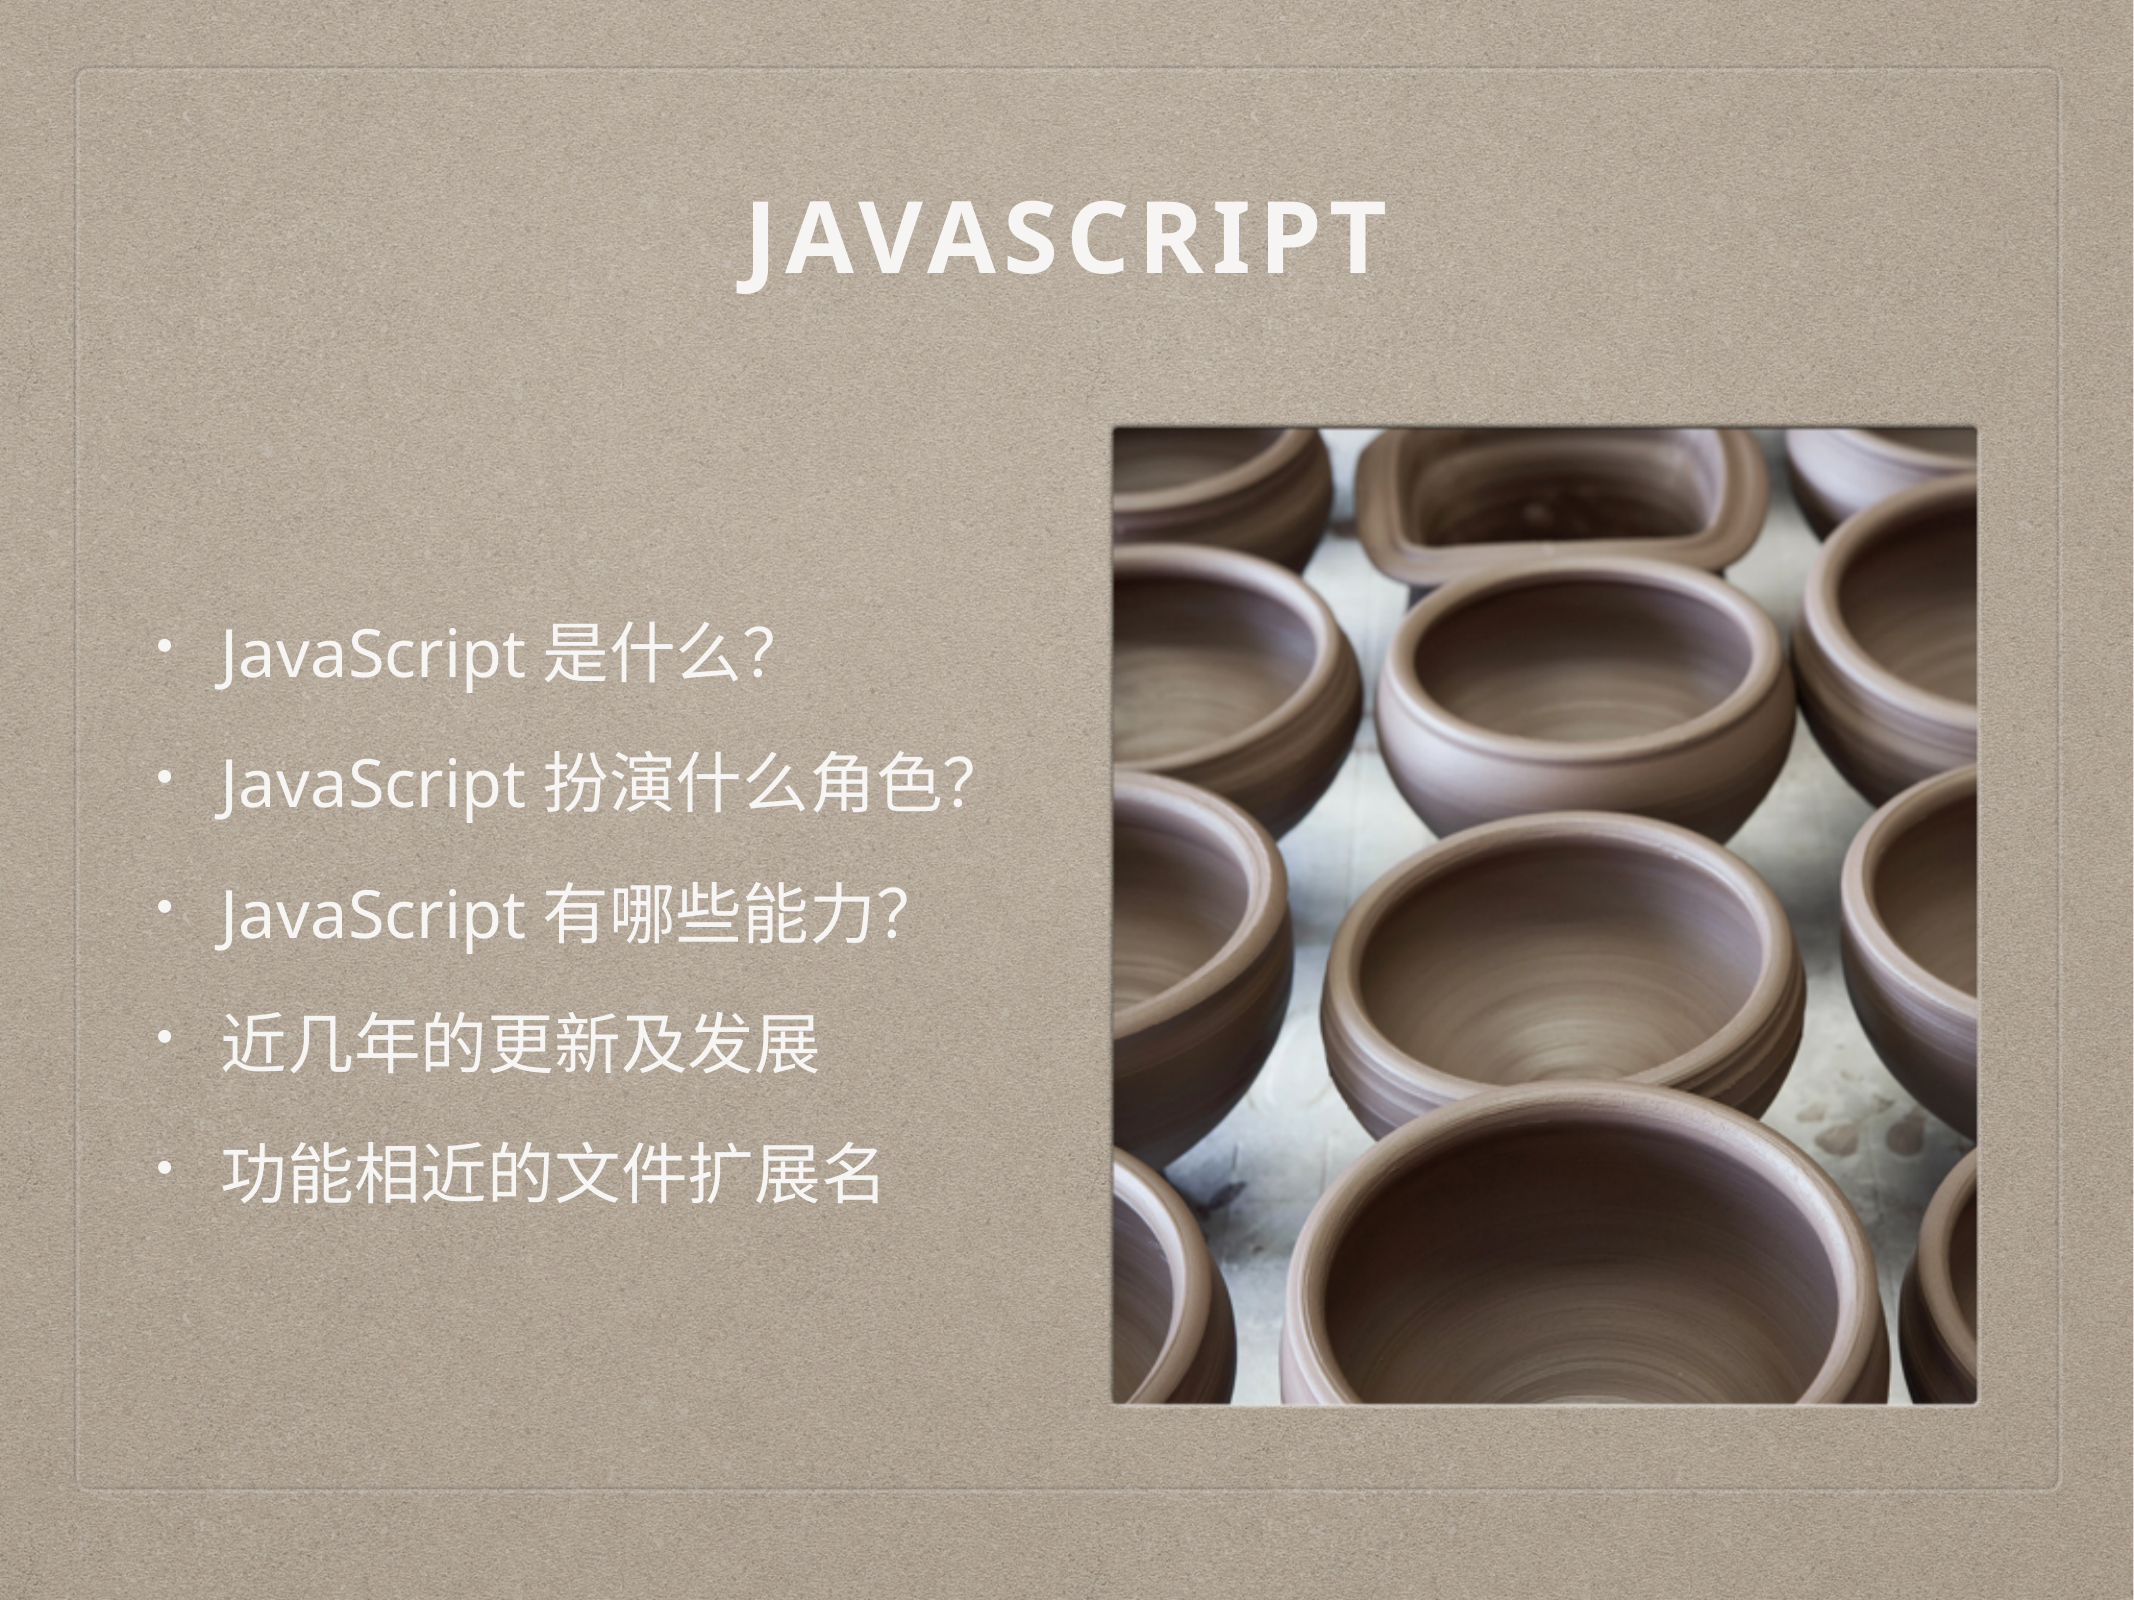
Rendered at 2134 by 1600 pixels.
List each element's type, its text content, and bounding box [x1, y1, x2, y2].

list JavaScript是什么？ JavaScript扮演什么角色？ JavaScript有哪些能力？ 近几年的更新及发展 功能相近的文件扩展名 [147, 426, 1024, 1407]
title JavaScript [147, 103, 1986, 386]
picture [0, 0, 2134, 1600]
